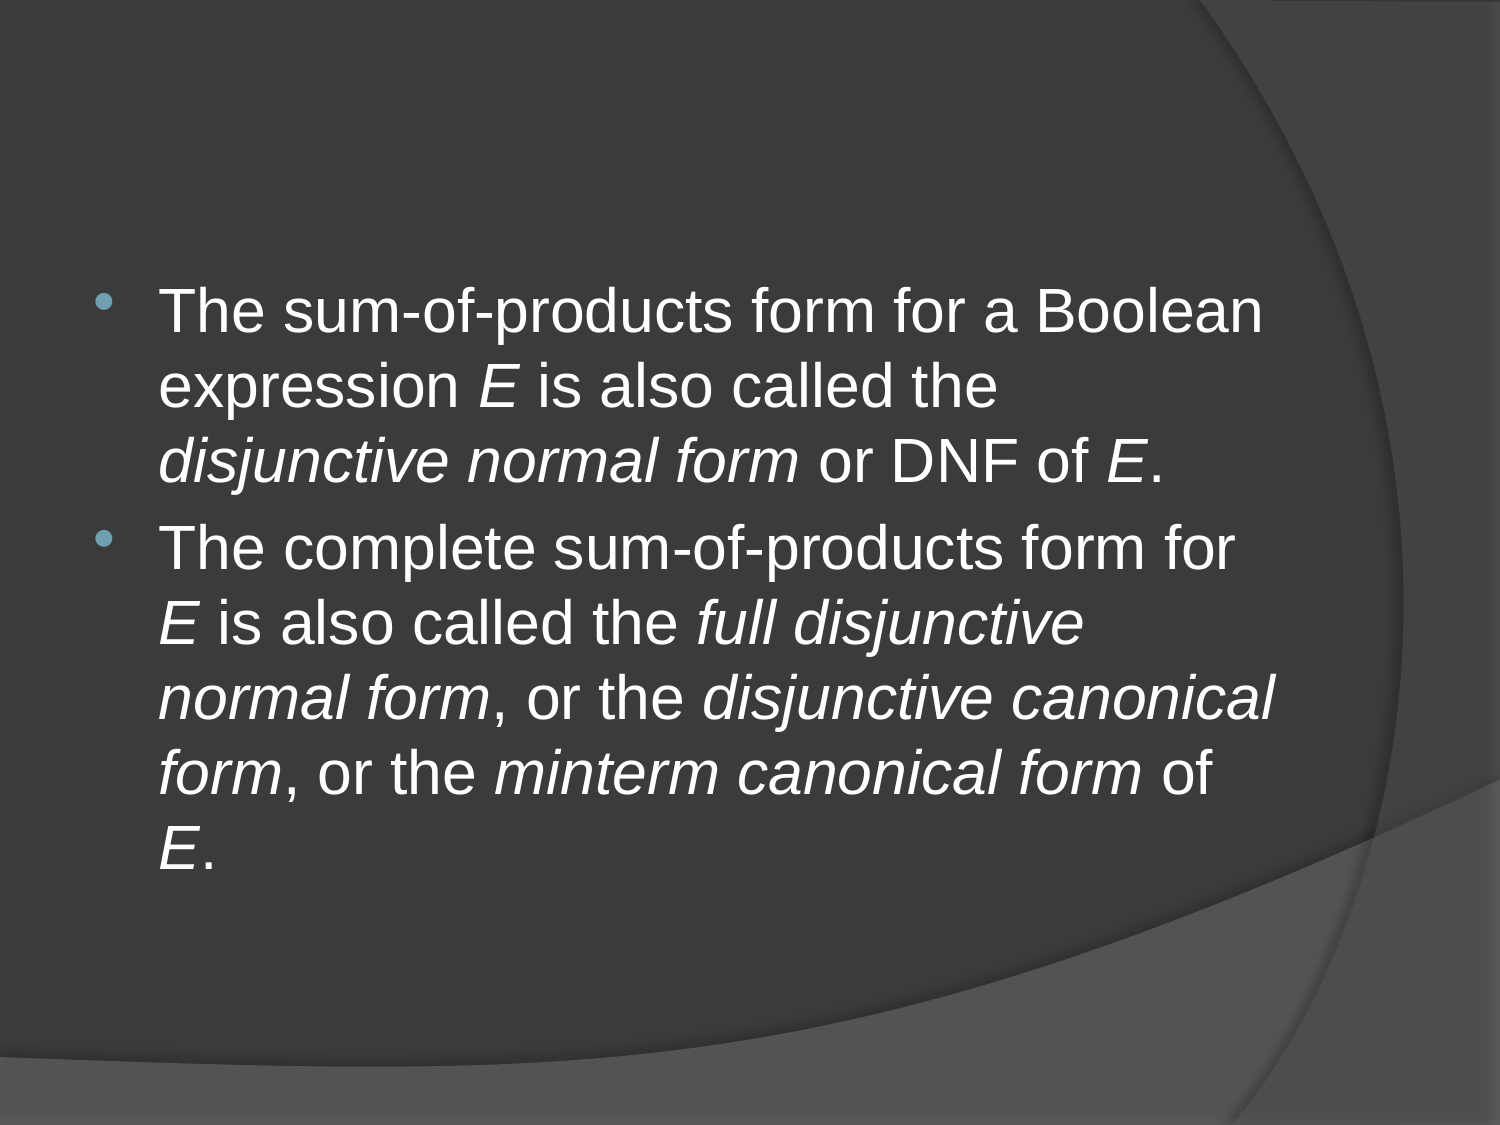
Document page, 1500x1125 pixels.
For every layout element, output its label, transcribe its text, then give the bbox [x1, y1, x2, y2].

list The sum-of-products form for a Boolean expression E is also called the disjunctive normal form or DNF of E. The complete sum-of-products form for E is also called the full disjunctive normal form, or the disjunctive canonical form, or the minterm canonical form of E. [75, 262, 1300, 1005]
